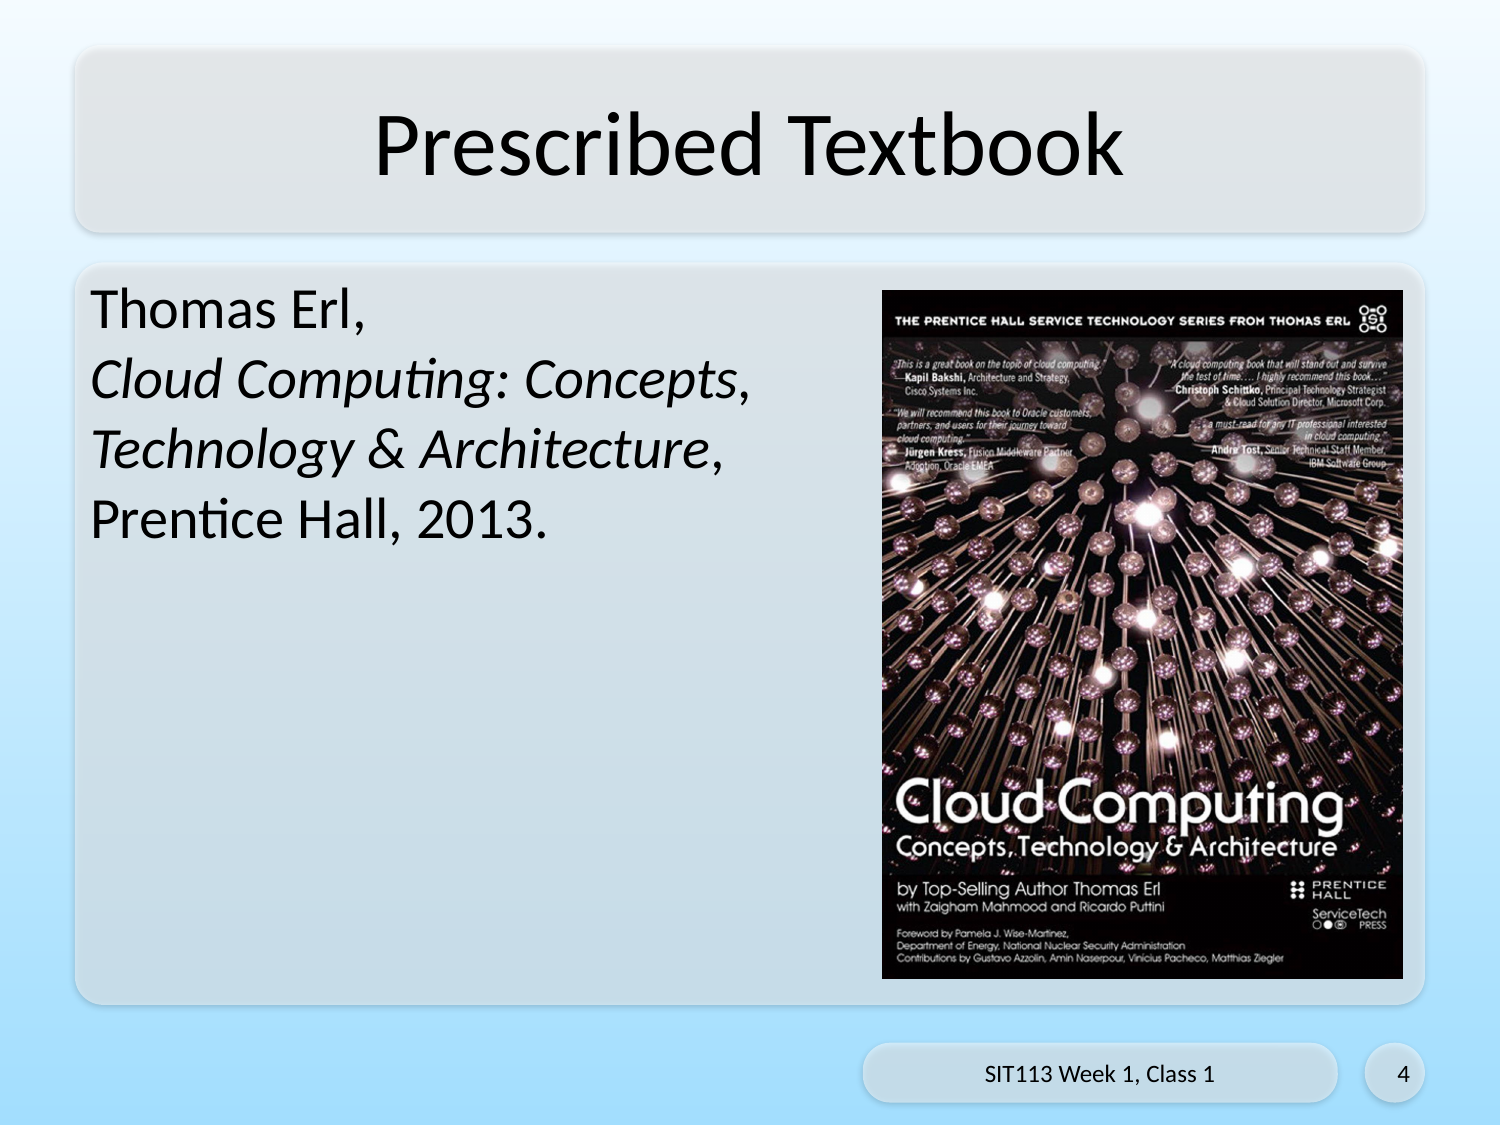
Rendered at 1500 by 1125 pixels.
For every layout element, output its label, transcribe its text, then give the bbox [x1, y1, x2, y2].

title Prescribed Textbook [75, 45, 1425, 233]
list Thomas Erl, Cloud Computing: Concepts, Technology & Architecture, Prentice Hall, 2013. [75, 262, 1425, 1005]
slide_number 4 [1364, 1042, 1425, 1103]
picture [882, 289, 1403, 979]
footer SIT113 Week 1, Class 1 [862, 1042, 1338, 1103]
